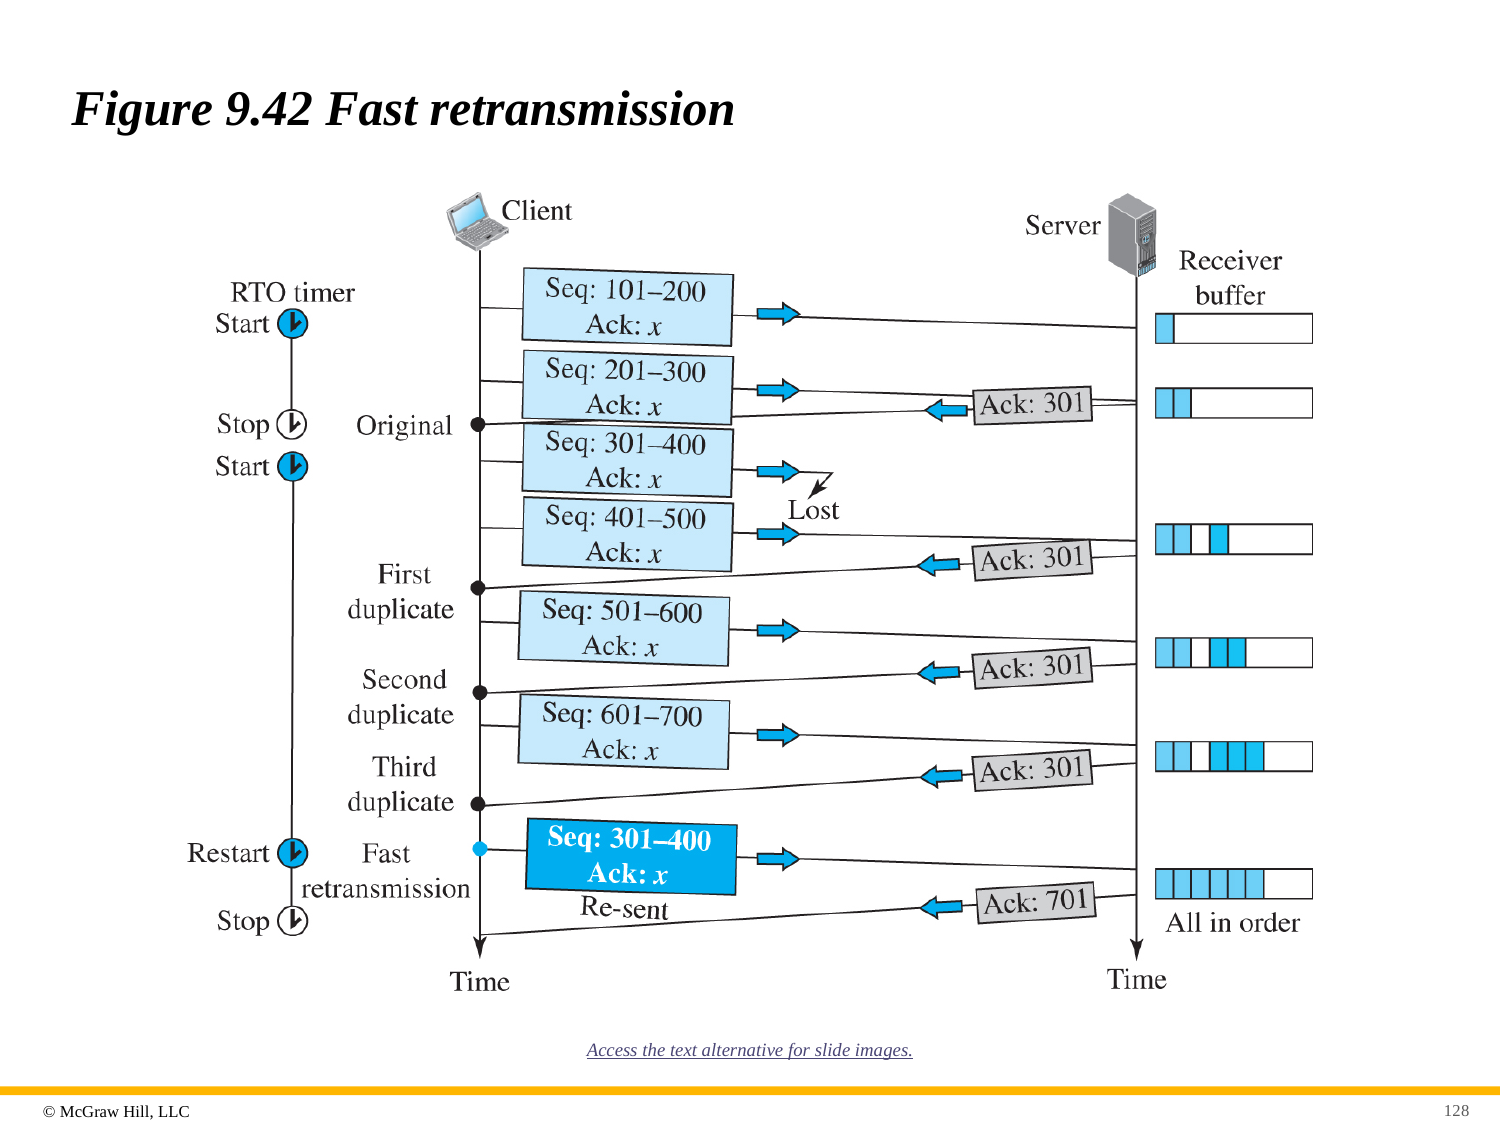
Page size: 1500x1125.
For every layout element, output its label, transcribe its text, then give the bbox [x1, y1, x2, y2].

picture [187, 192, 1313, 1003]
title Figure 9.42 Fast retransmission [56, 50, 1444, 162]
slide_number 128 [1418, 1096, 1477, 1123]
list Access the text alternative for slide images. [525, 1033, 975, 1066]
